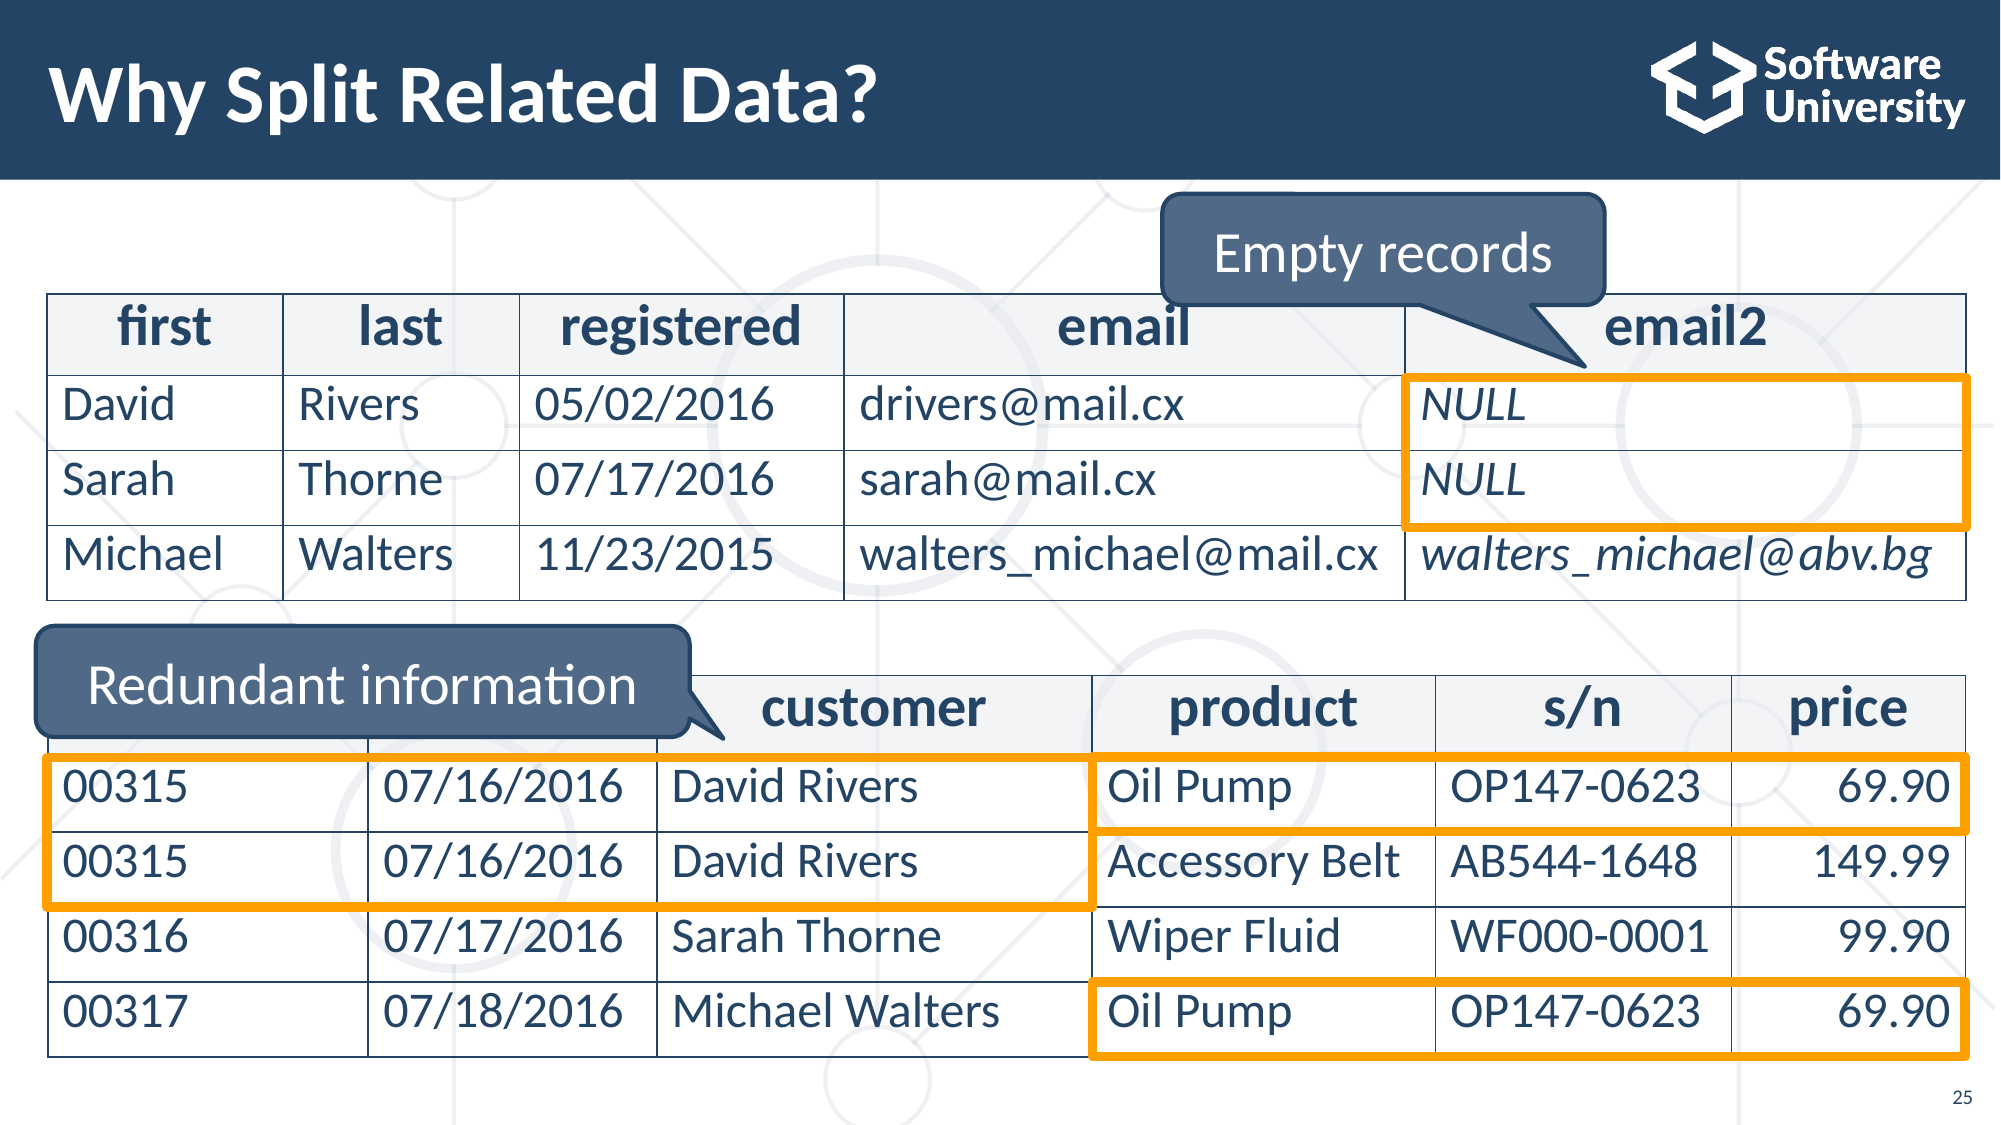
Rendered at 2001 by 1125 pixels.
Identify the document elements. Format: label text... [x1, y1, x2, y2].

table_header product [1093, 676, 1435, 755]
table_header email [845, 295, 1404, 375]
table_header email2 [1406, 295, 1965, 375]
table_header date [369, 740, 656, 755]
table_header customer [658, 676, 1091, 755]
table_cell David [48, 376, 282, 450]
table_header registered [520, 295, 843, 375]
table_header first [48, 295, 282, 375]
table_cell Sarah Thorne [658, 909, 1091, 981]
table_cell Rivers [284, 376, 519, 450]
picture [1651, 41, 1966, 134]
table_cell 05/02/2016 [520, 376, 843, 450]
table_cell Wiper Fluid [1093, 908, 1435, 980]
table_cell Michael Walters [658, 983, 1090, 1056]
title Why Split Related Data? [31, 16, 1625, 162]
text_box [45, 755, 1095, 909]
table_cell WF000-0001 [1436, 908, 1731, 980]
table_header order_id [49, 739, 367, 755]
text_box [1090, 755, 1967, 833]
table_header price [1732, 676, 1965, 755]
table_header last [284, 295, 519, 375]
table_cell AB544-1648 [1436, 833, 1731, 906]
table_cell Michael [48, 526, 282, 600]
table_cell drivers@mail.cx [845, 376, 1403, 450]
table_cell sarah@mail.cx [845, 451, 1403, 525]
slide_number 25 [1927, 1067, 1989, 1117]
table_cell 00316 [49, 909, 367, 981]
table_cell Thorne [284, 451, 519, 525]
table_cell 07/17/2016 [520, 451, 843, 525]
text_box [1403, 376, 1968, 530]
table_cell 07/17/2016 [369, 909, 656, 981]
table_header s/n [1436, 676, 1731, 755]
table_cell 11/23/2015 [520, 526, 843, 600]
text_box Redundant information [33, 623, 726, 741]
table_cell 149.99 [1732, 833, 1965, 906]
table_cell 00317 [49, 983, 367, 1056]
text_box Empty records [1160, 191, 1607, 369]
table_cell 99.90 [1732, 908, 1965, 980]
table_cell Accessory Belt [1095, 833, 1435, 906]
text_box [1090, 980, 1967, 1059]
table_cell Walters [284, 526, 519, 600]
table_cell 07/18/2016 [369, 983, 656, 1056]
table_cell walters_michael@mail.cx [845, 526, 1404, 600]
table_cell Sarah [48, 451, 282, 525]
table_cell walters_michael@abv.bg [1406, 530, 1965, 600]
